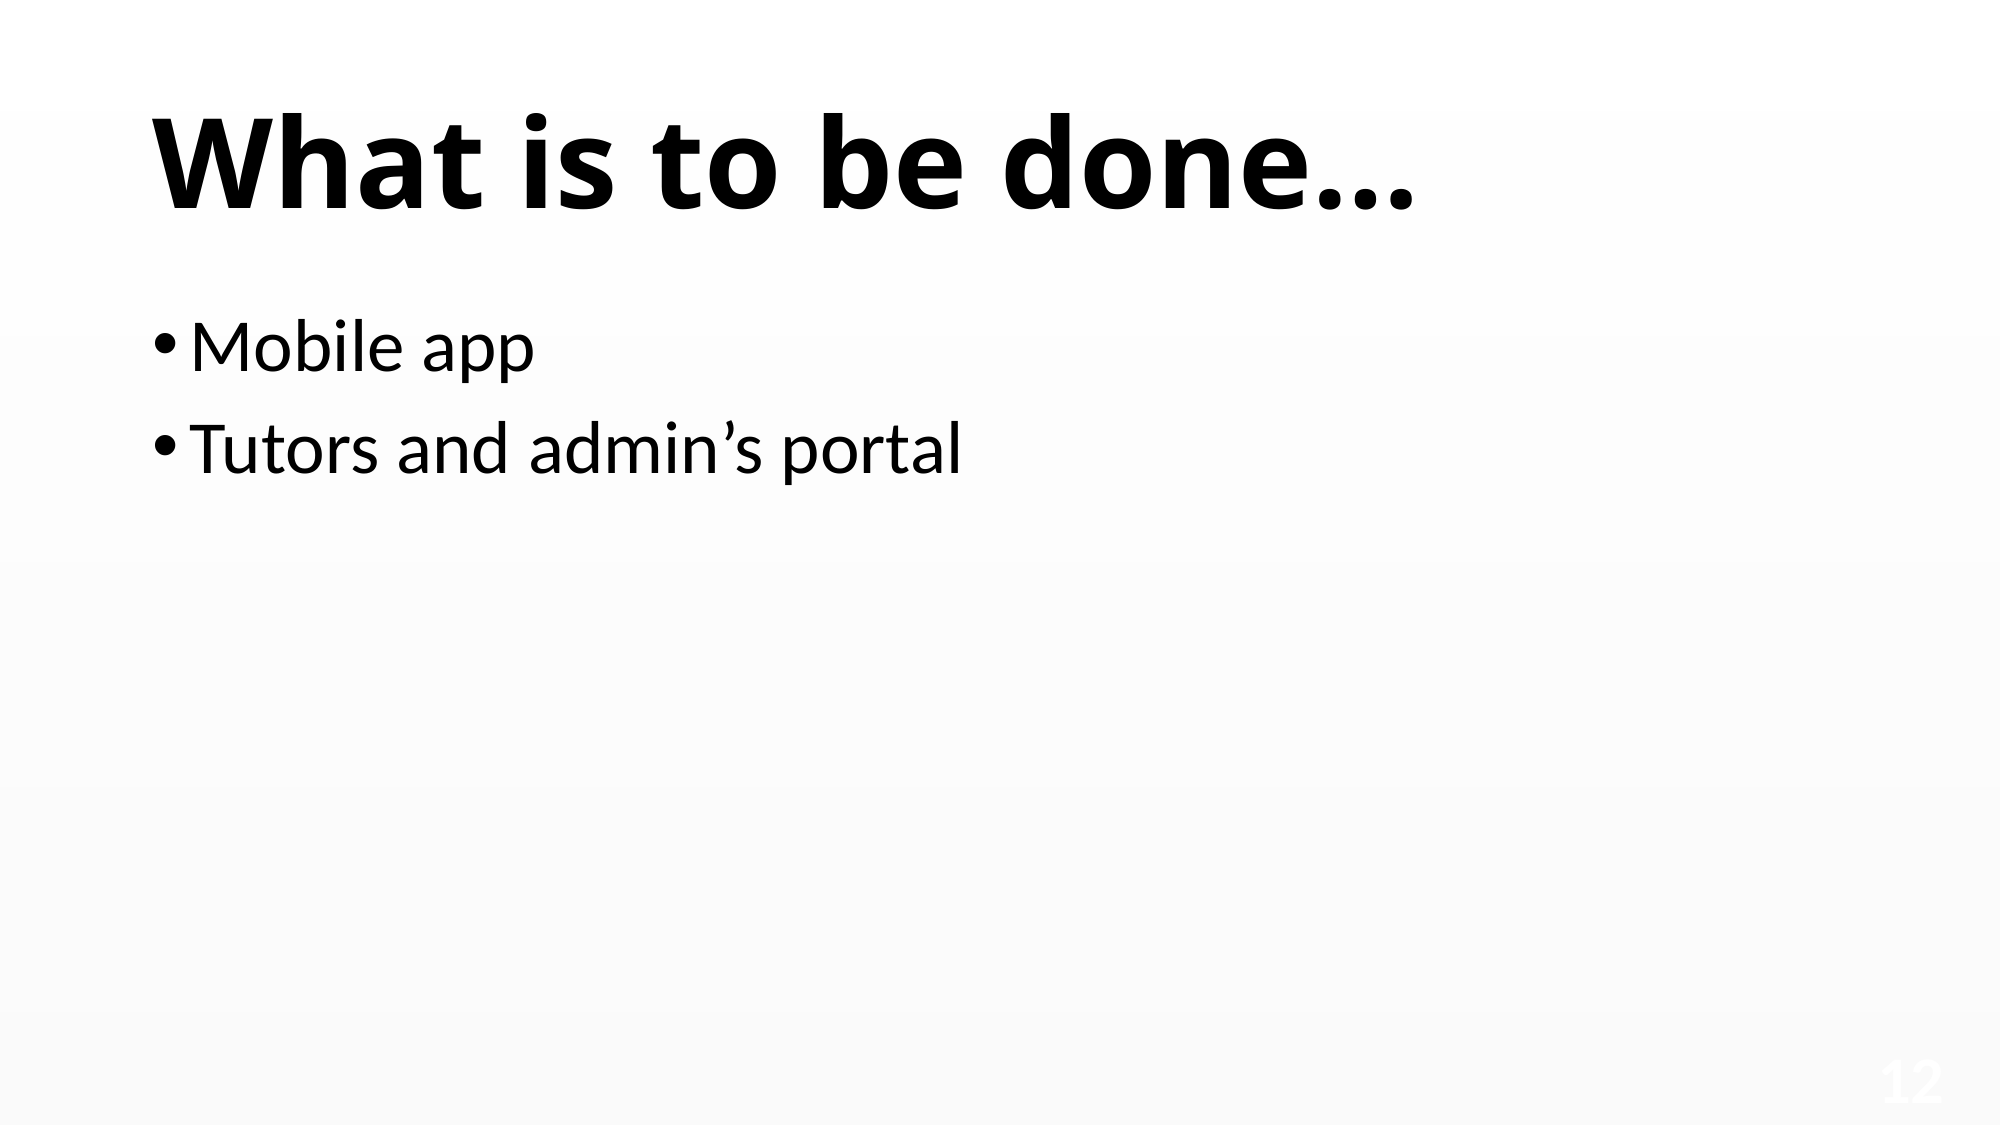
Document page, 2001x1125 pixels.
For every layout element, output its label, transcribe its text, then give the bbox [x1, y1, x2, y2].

list Mobile app Tutors and admin’s portal [137, 299, 1863, 1014]
title What is to be done… [137, 59, 1863, 278]
